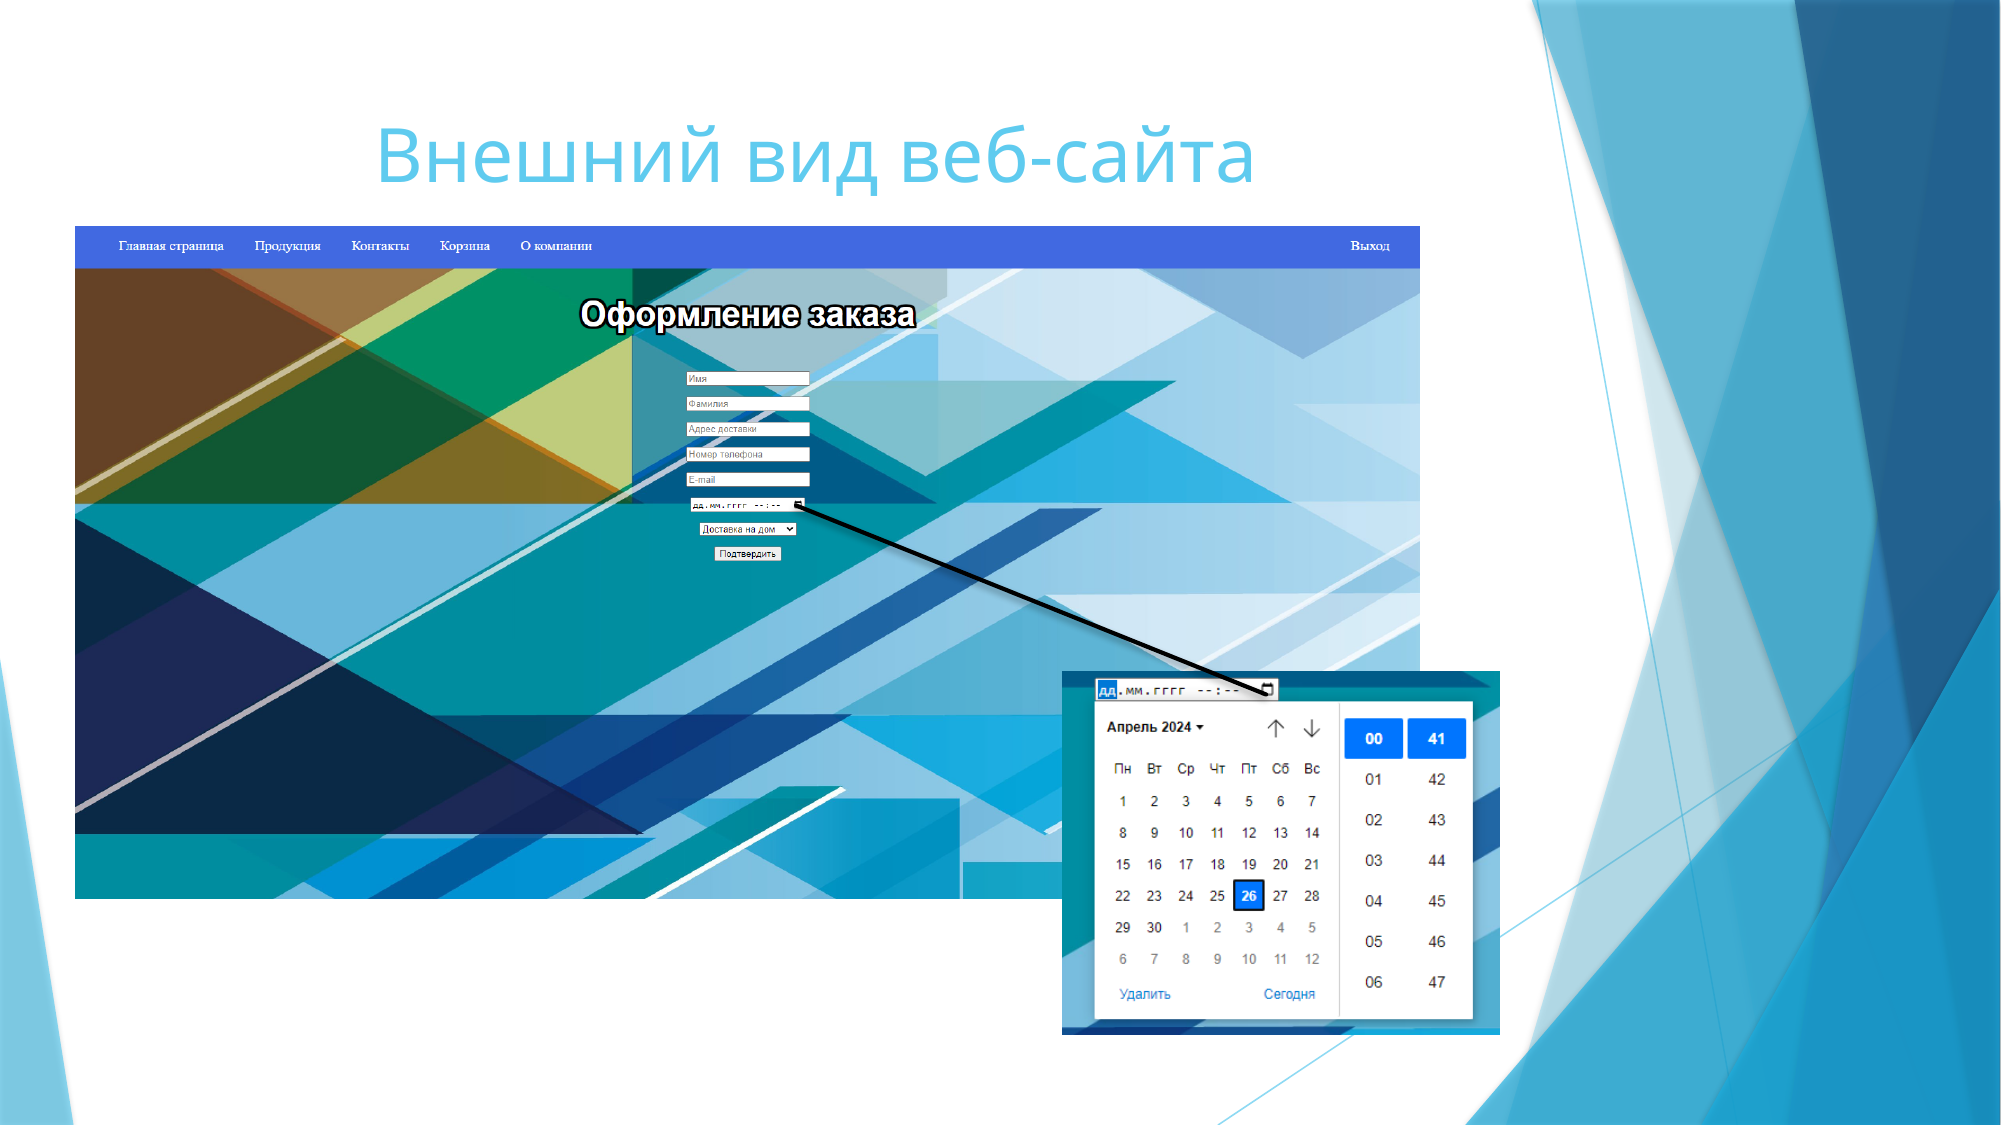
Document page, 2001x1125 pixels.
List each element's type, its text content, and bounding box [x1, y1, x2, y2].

title Внешний вид веб-сайта [111, 99, 1522, 317]
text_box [795, 504, 1267, 696]
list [75, 225, 1421, 900]
picture [1061, 671, 1500, 1036]
